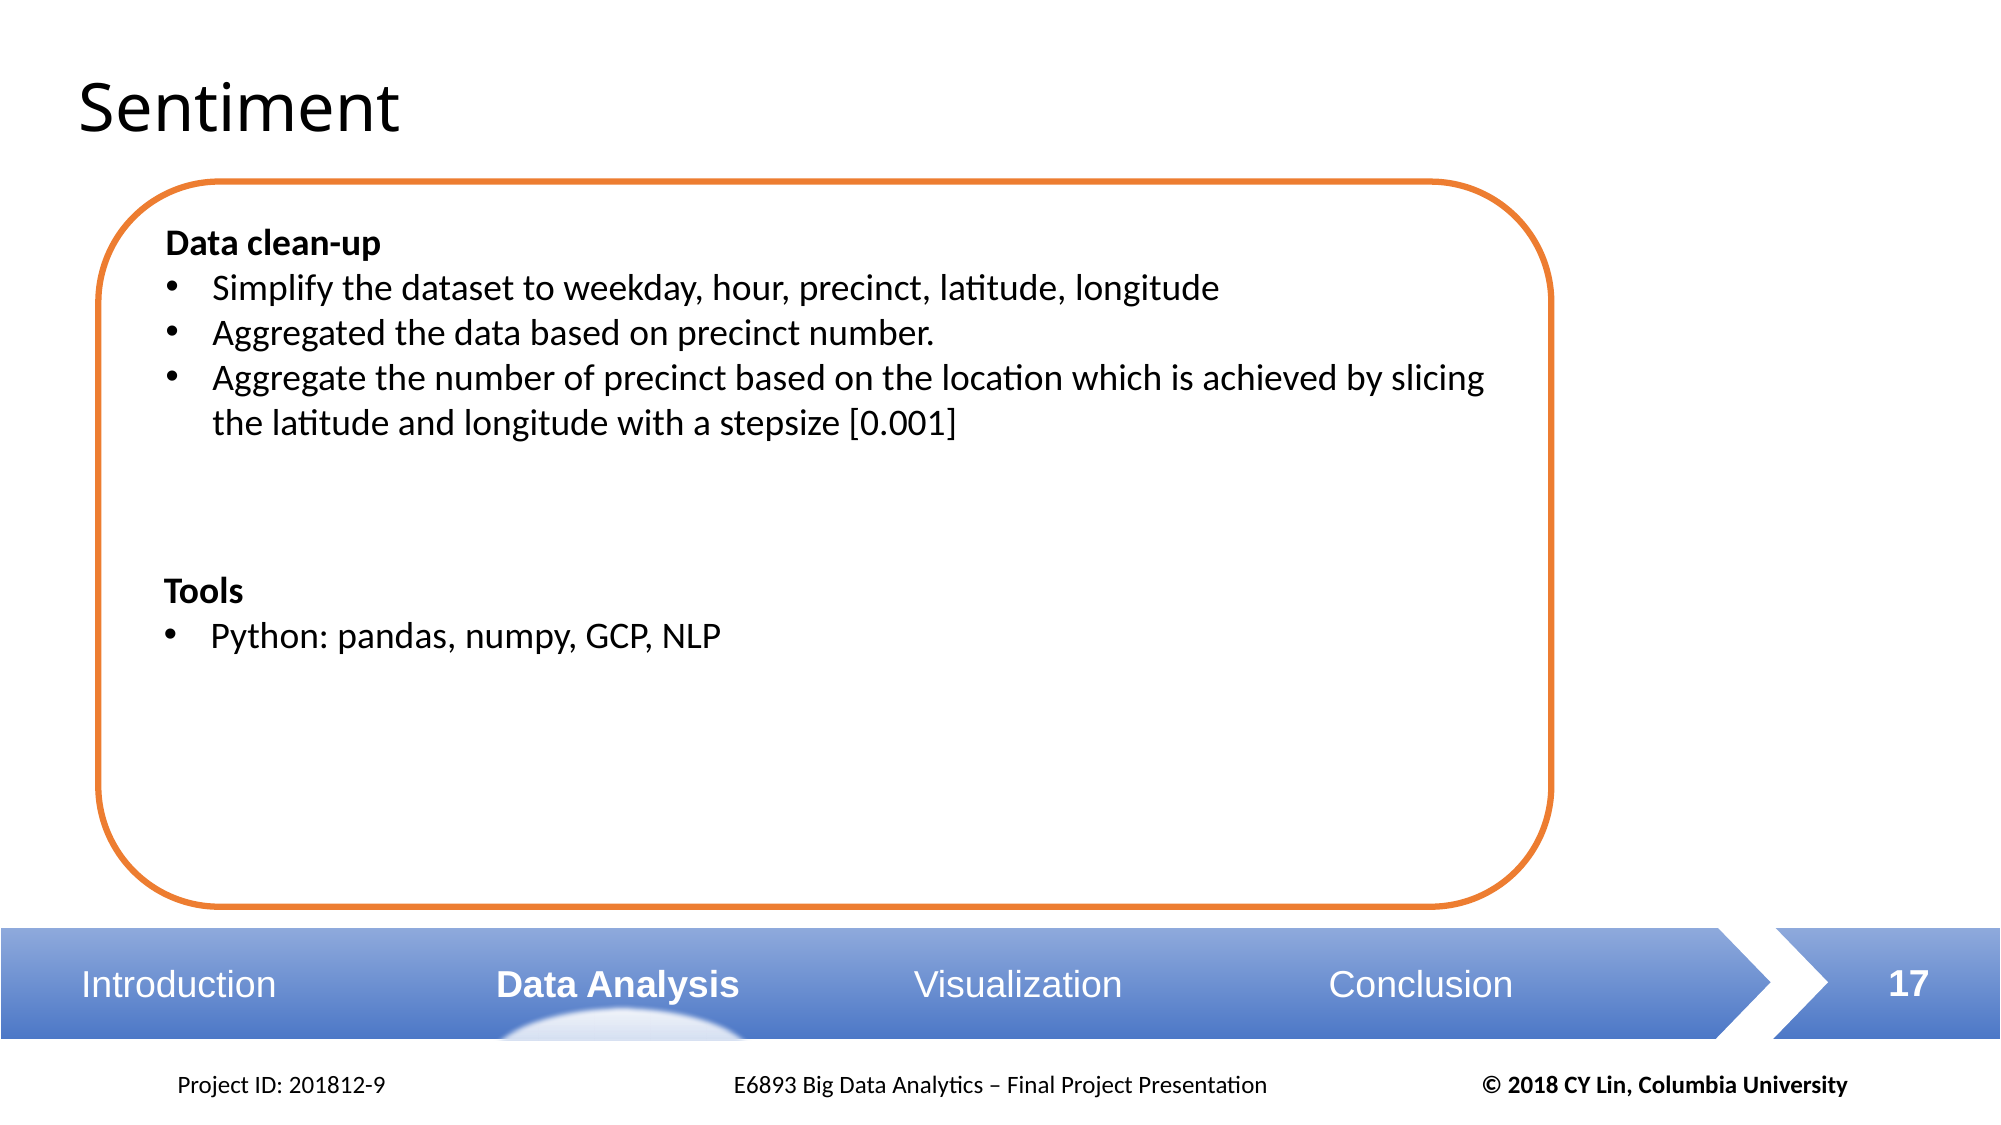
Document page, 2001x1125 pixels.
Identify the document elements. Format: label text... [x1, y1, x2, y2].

title Sentiment [63, 41, 1789, 180]
text_box Tools Python: pandas, numpy, GCP, NLP [149, 558, 1548, 709]
text_box Data clean-up Simplify the dataset to weekday, hour, precinct, latitude, longitude Aggregated the data based on precinct number. Aggregate the number of precinct based on the location which is achieved by slicing the latitude and longitude with a stepsize [0.001] [150, 210, 1550, 496]
text_box [97, 180, 1553, 908]
